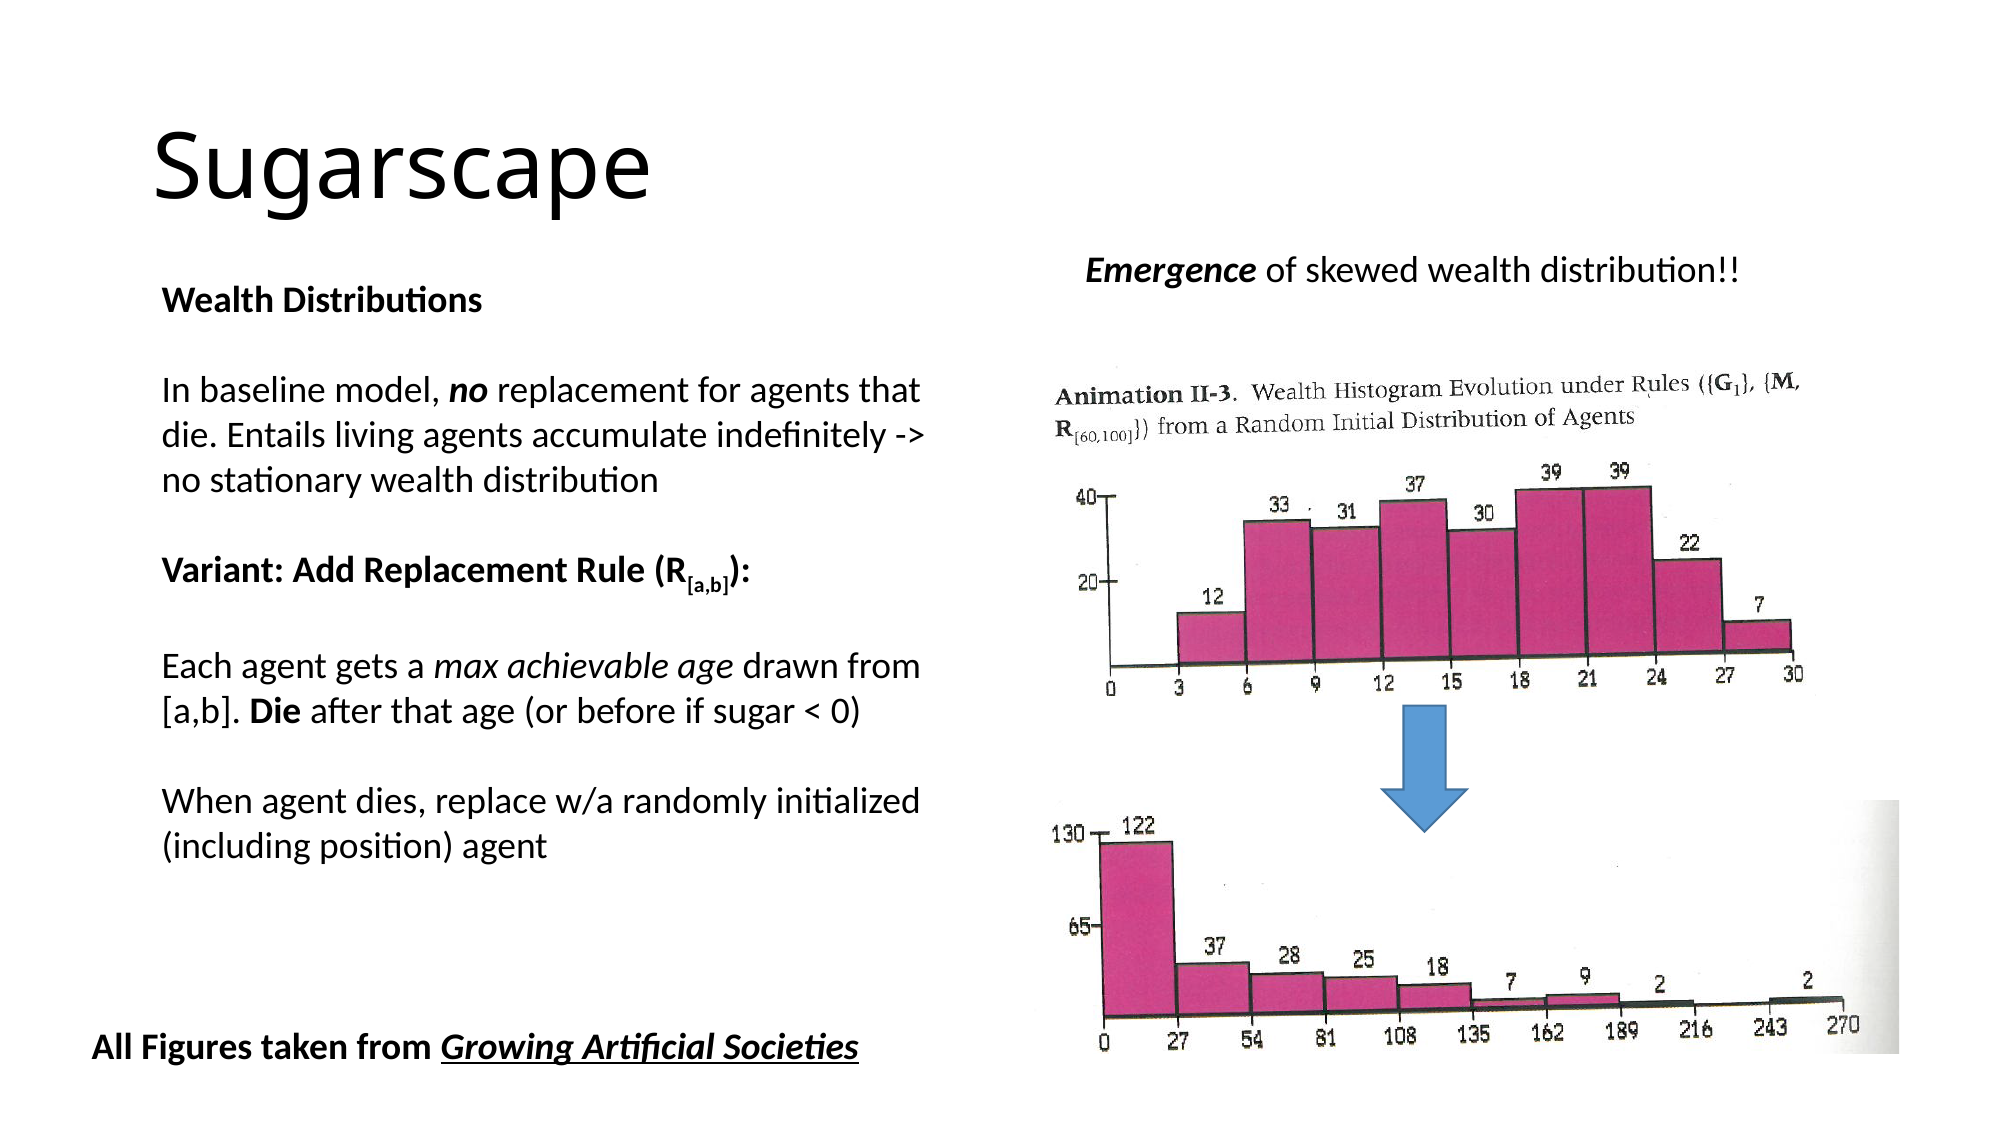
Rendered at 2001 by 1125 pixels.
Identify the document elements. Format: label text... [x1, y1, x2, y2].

picture [1034, 800, 1900, 1054]
title Sugarscape [137, 59, 1863, 278]
picture [1033, 362, 1816, 696]
text_box Wealth Distributions In baseline model, no replacement for agents that die. Entails living agents accumulate indefinitely -> no stationary wealth distribution Variant: Add Replacement Rule (R[a,b]): Each agent gets a max achievable age drawn from [a,b]. Die after that age (or before if sugar < 0) When agent dies, replace w/a randomly initialized (including position) agent [146, 267, 965, 874]
text_box All Figures taken from Growing Artificial Societies [76, 1014, 929, 1075]
text_box [1379, 704, 1470, 800]
text_box Emergence of skewed wealth distribution!! [987, 237, 1840, 298]
